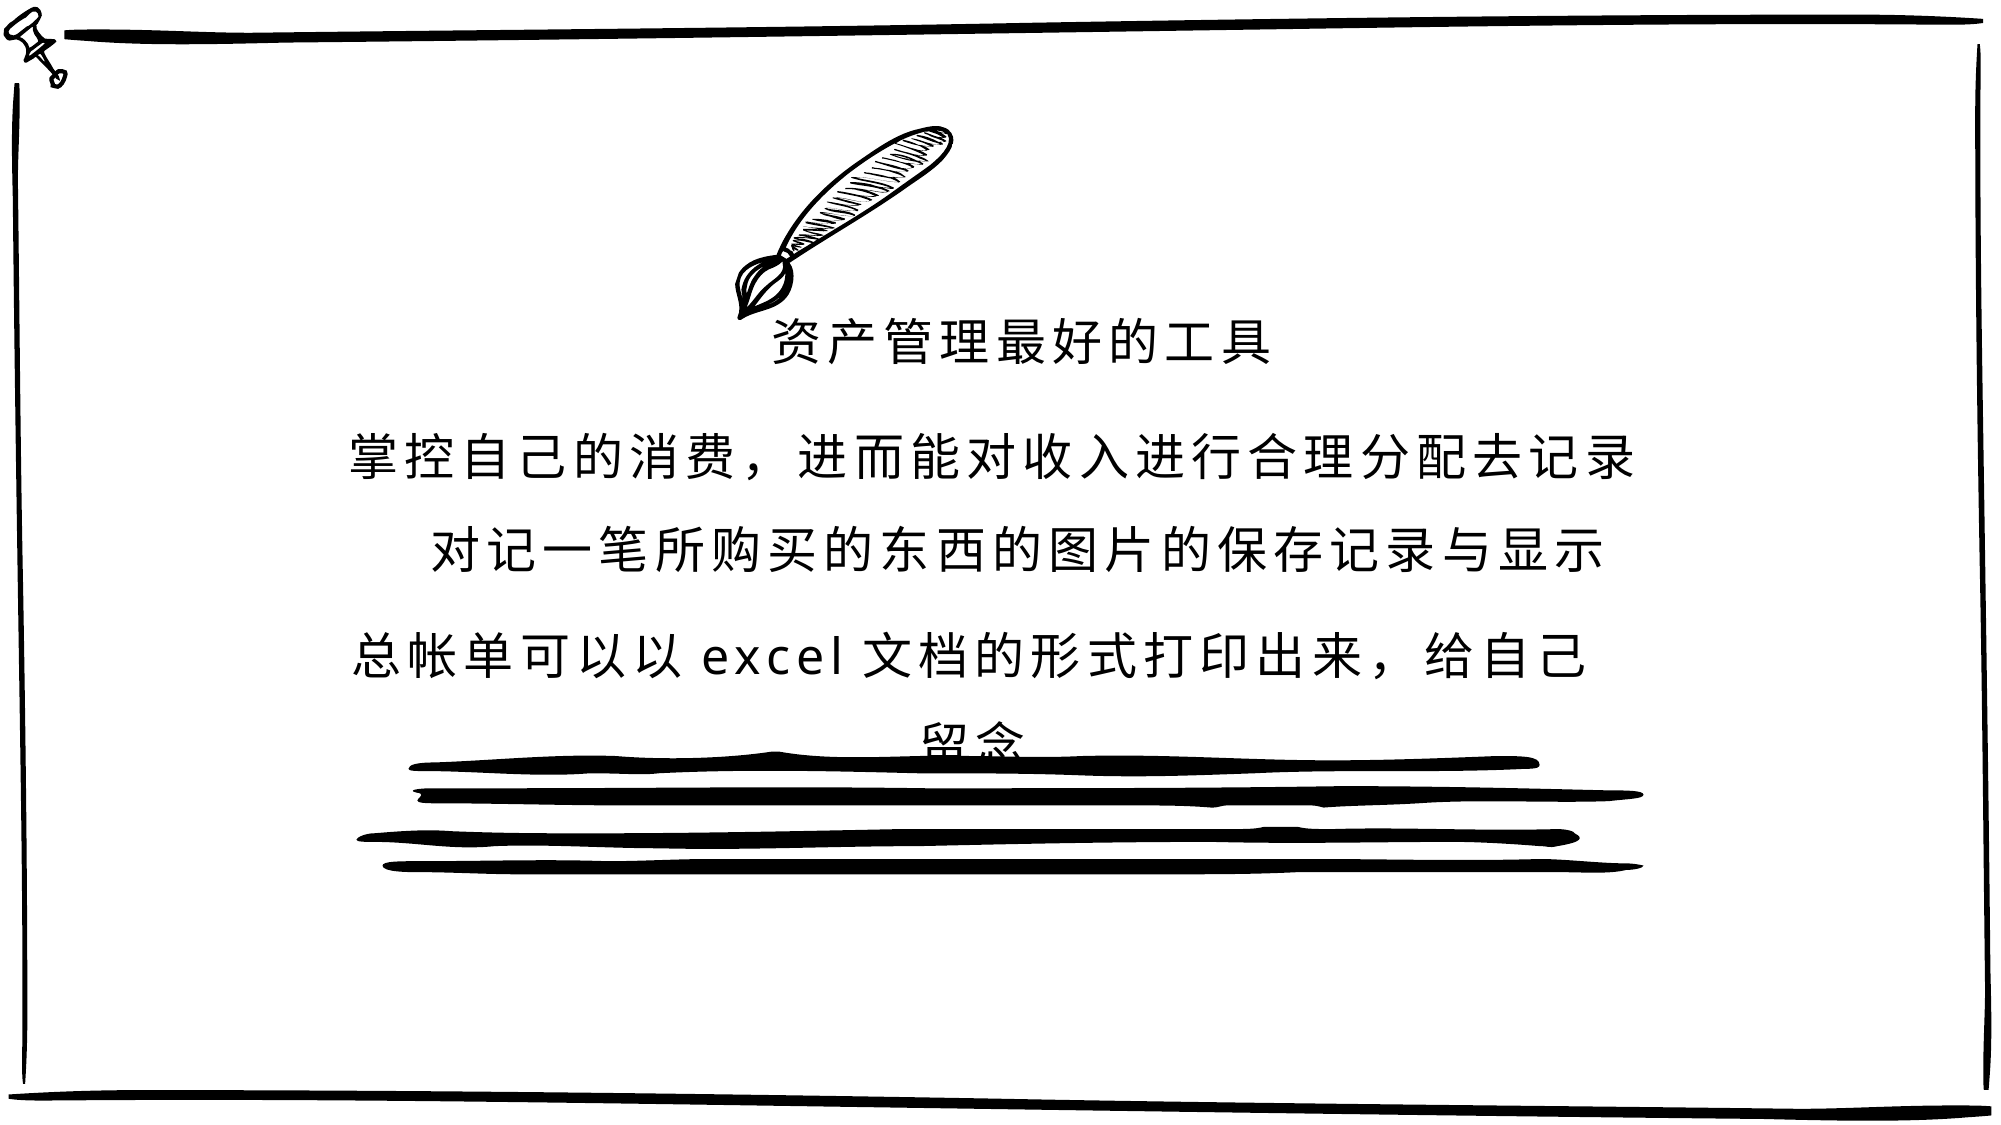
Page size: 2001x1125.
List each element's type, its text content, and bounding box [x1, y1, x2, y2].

text_box 对记一笔所购买的东西的图片的保存记录与显示 [271, 481, 1765, 586]
text_box 资产管理最好的工具 [420, 273, 1622, 378]
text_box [356, 751, 1644, 875]
text_box 掌控自己的消费，进而能对收入进行合理分配去记录 [235, 388, 1749, 493]
picture [759, 99, 922, 348]
text_box 总帐单可以以excel文档的形式打印出来，给自己留念 [323, 587, 1622, 783]
